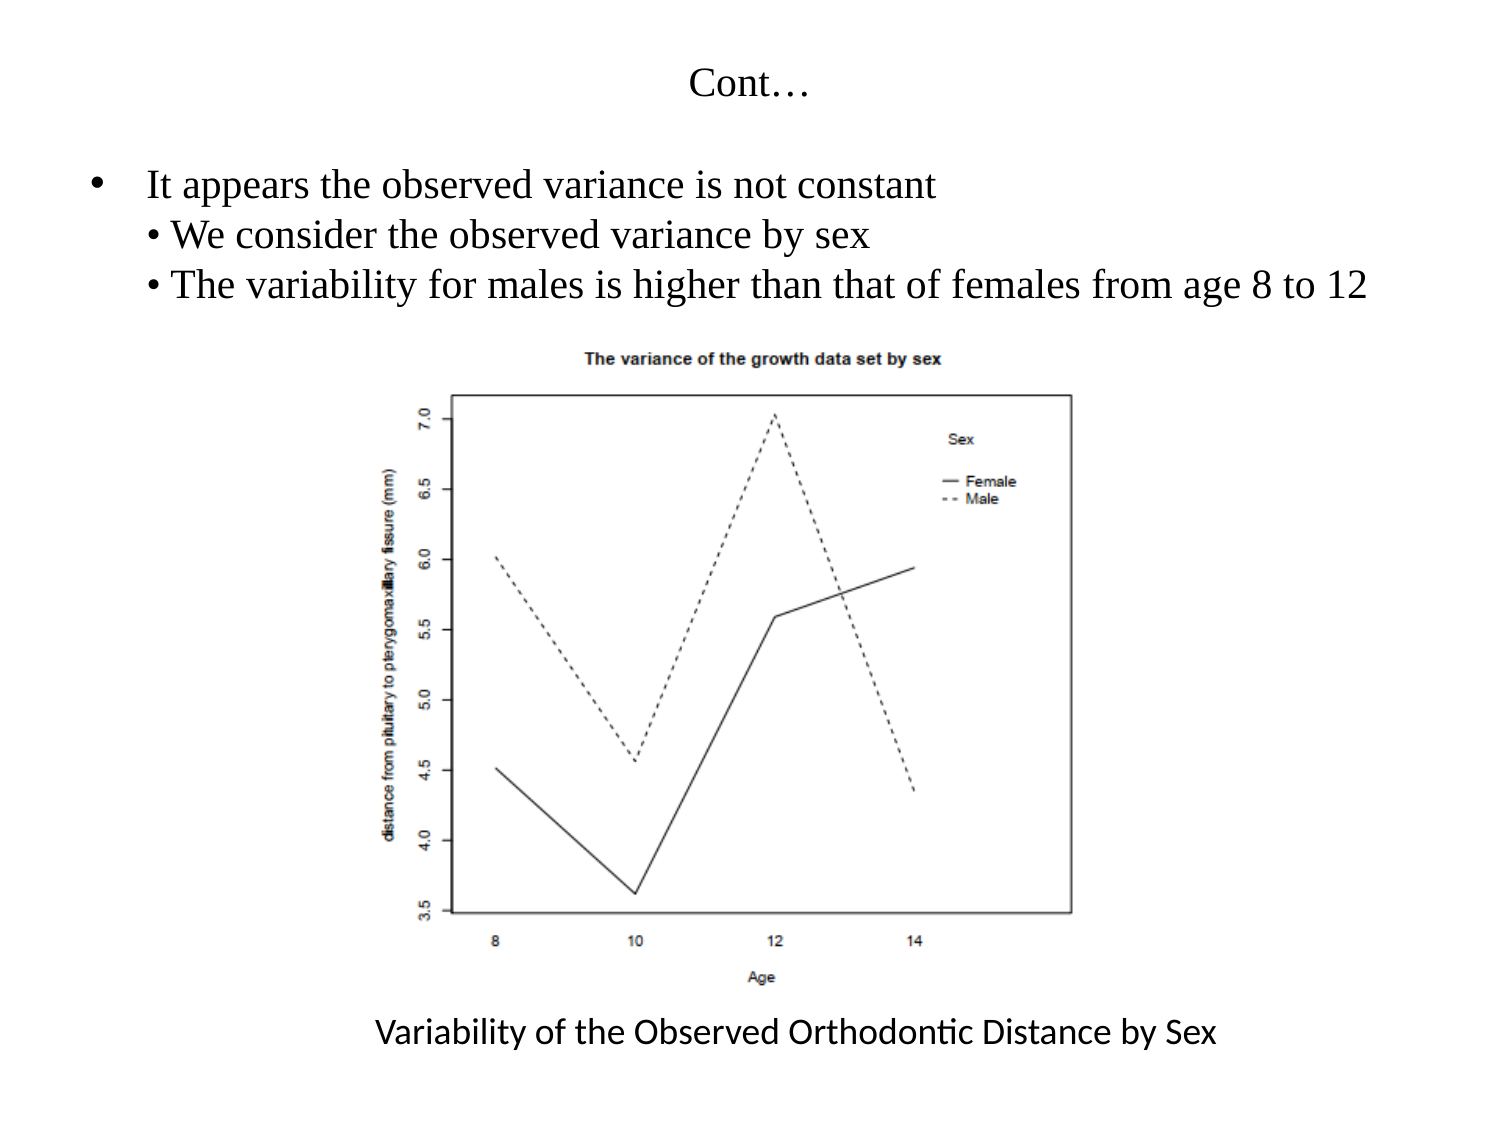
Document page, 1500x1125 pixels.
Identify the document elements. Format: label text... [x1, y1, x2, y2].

title Cont… [75, 45, 1425, 114]
text_box Variability of the Observed Orthodontic Distance by Sex [360, 1000, 1373, 1105]
list It appears the observed variance is not constant • We consider the observed variance by sex • The variability for males is higher than that of females from age 8 to 12 [75, 149, 1425, 1005]
picture [359, 325, 1105, 1010]
